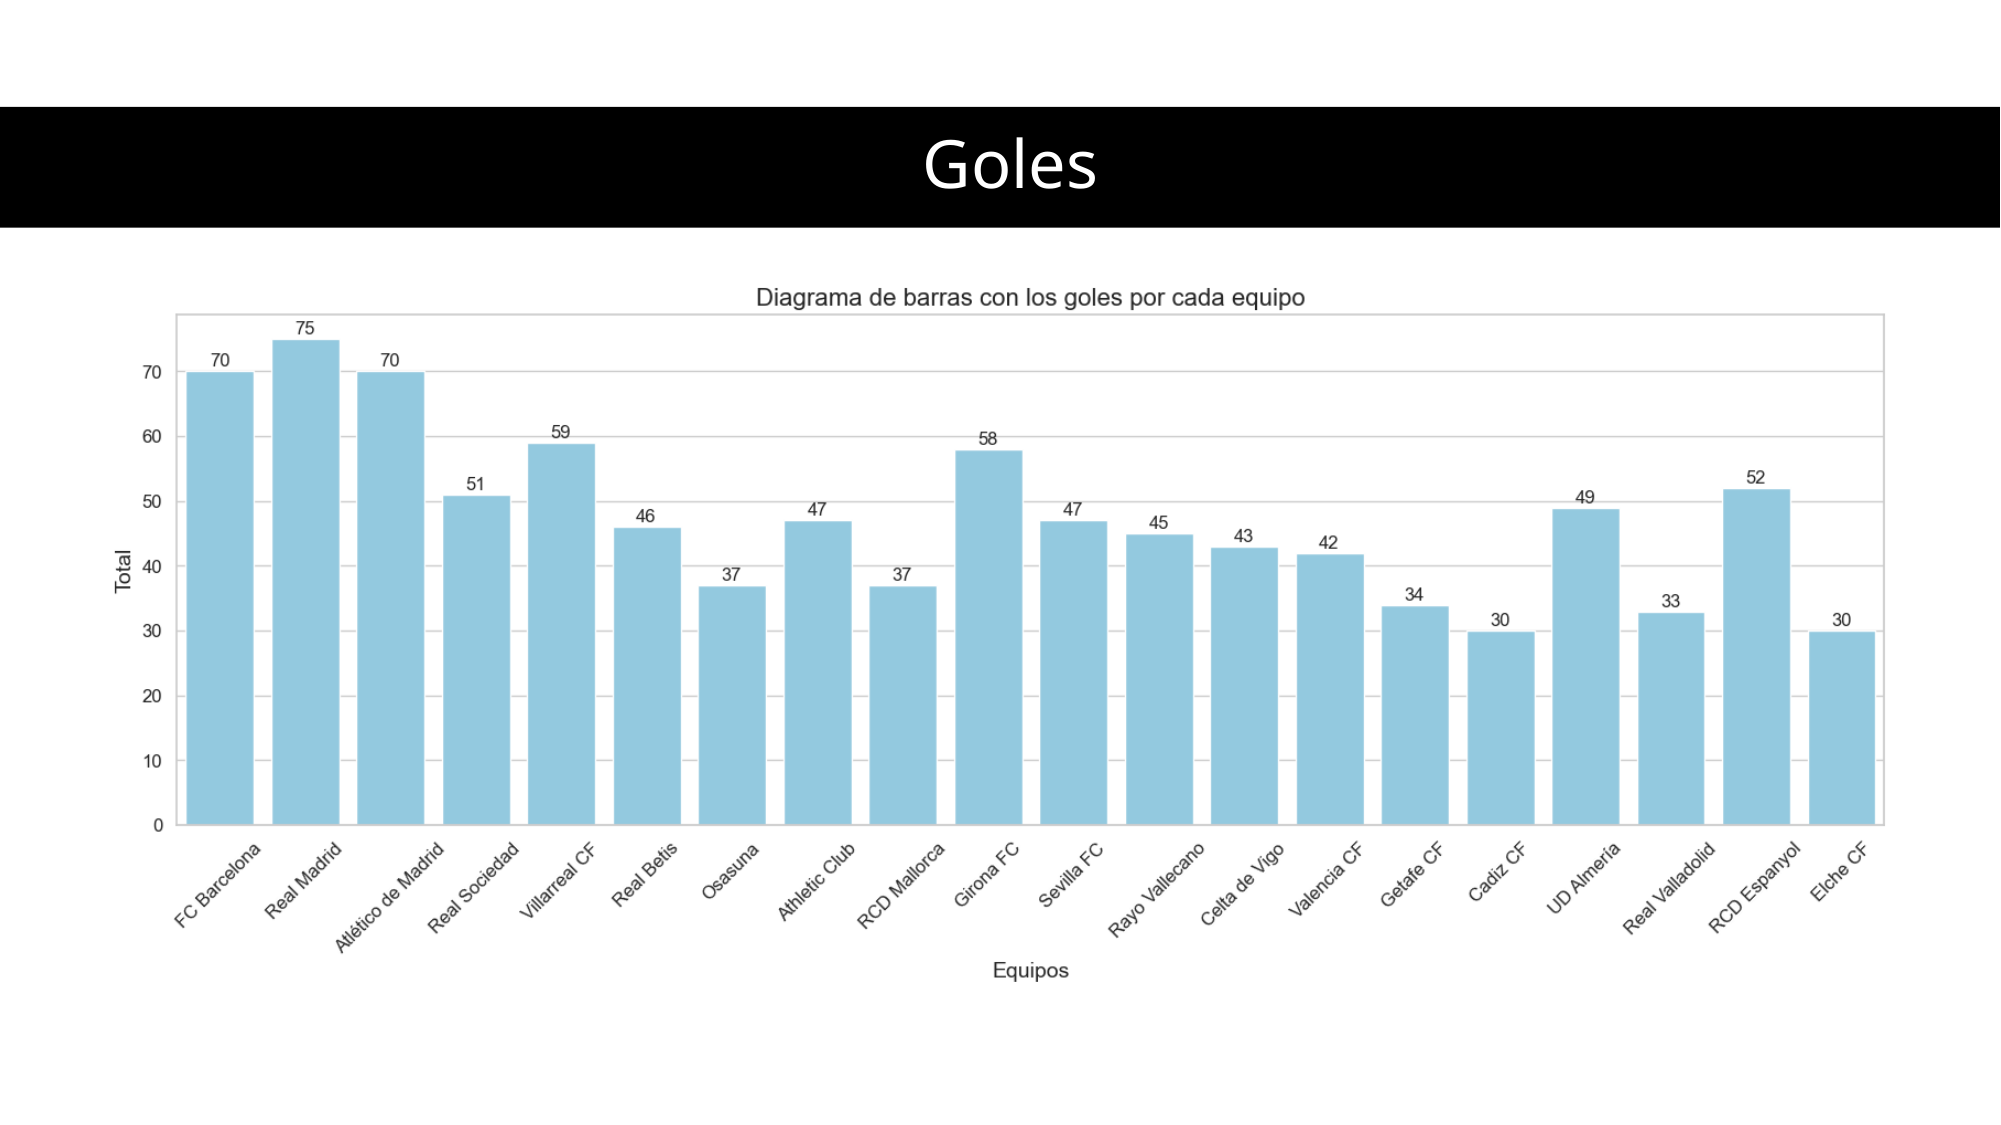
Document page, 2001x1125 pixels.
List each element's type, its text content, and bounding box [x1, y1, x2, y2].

text_box [0, 105, 2000, 229]
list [104, 276, 1895, 994]
title Goles [91, 105, 1931, 228]
